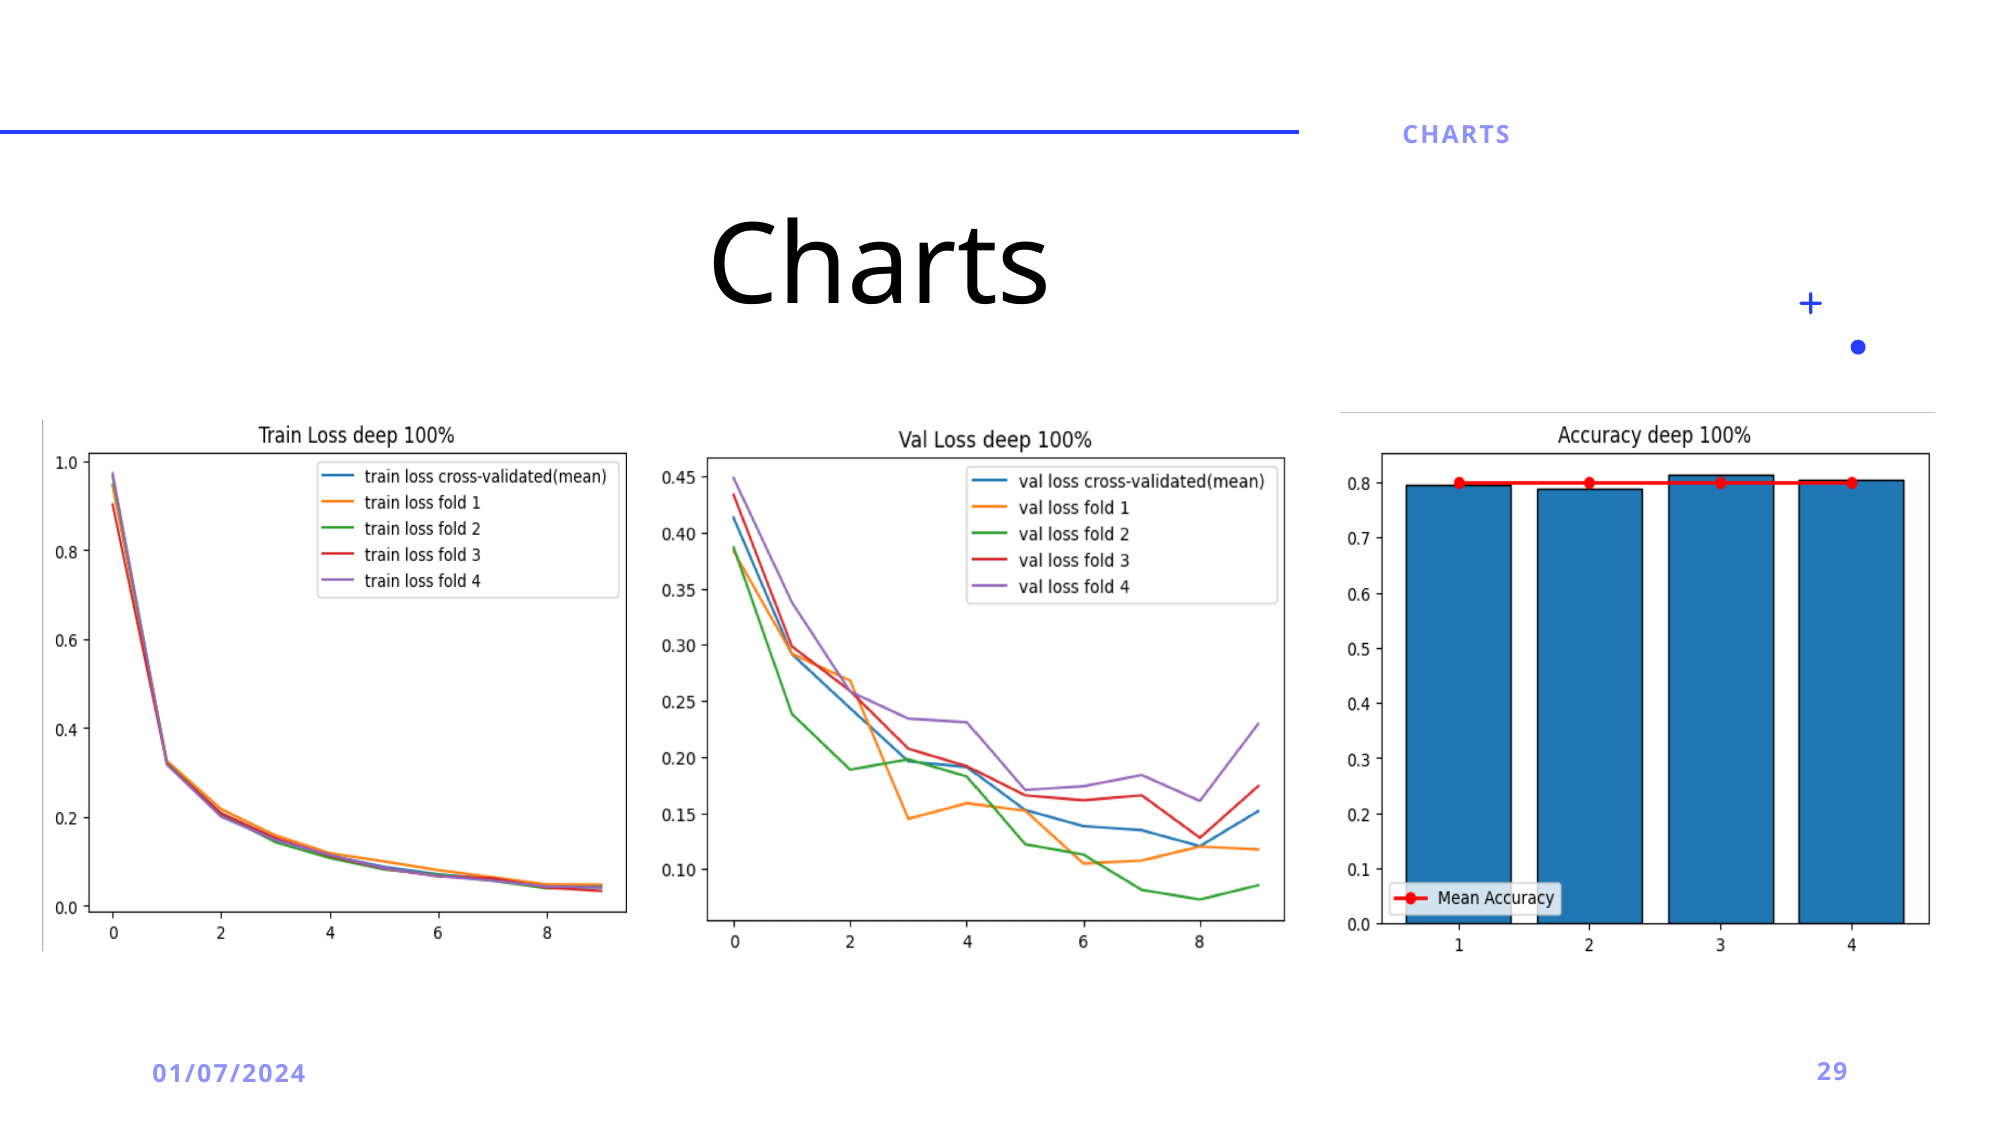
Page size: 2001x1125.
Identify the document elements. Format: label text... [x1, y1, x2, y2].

picture [42, 420, 628, 951]
title Charts [692, 141, 1708, 336]
slide_number 29 [1412, 1042, 1863, 1103]
footer Charts [1118, 103, 1794, 164]
picture [649, 412, 1300, 951]
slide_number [137, 1042, 588, 1103]
picture [1339, 412, 1936, 966]
